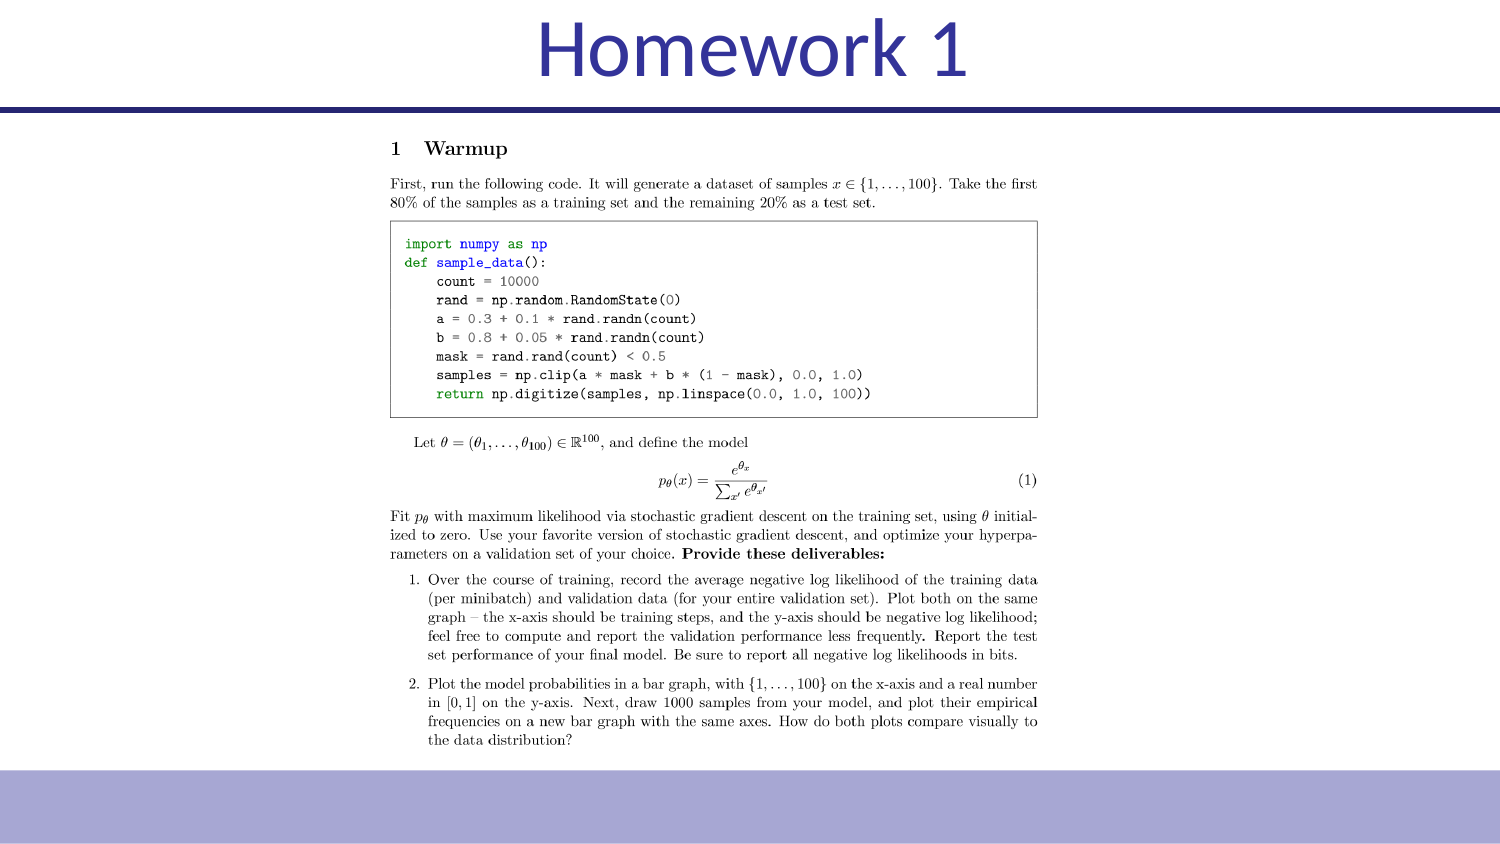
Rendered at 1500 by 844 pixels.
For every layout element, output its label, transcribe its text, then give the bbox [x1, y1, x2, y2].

title Homework 1 [535, 0, 1013, 120]
picture [349, 121, 1063, 763]
